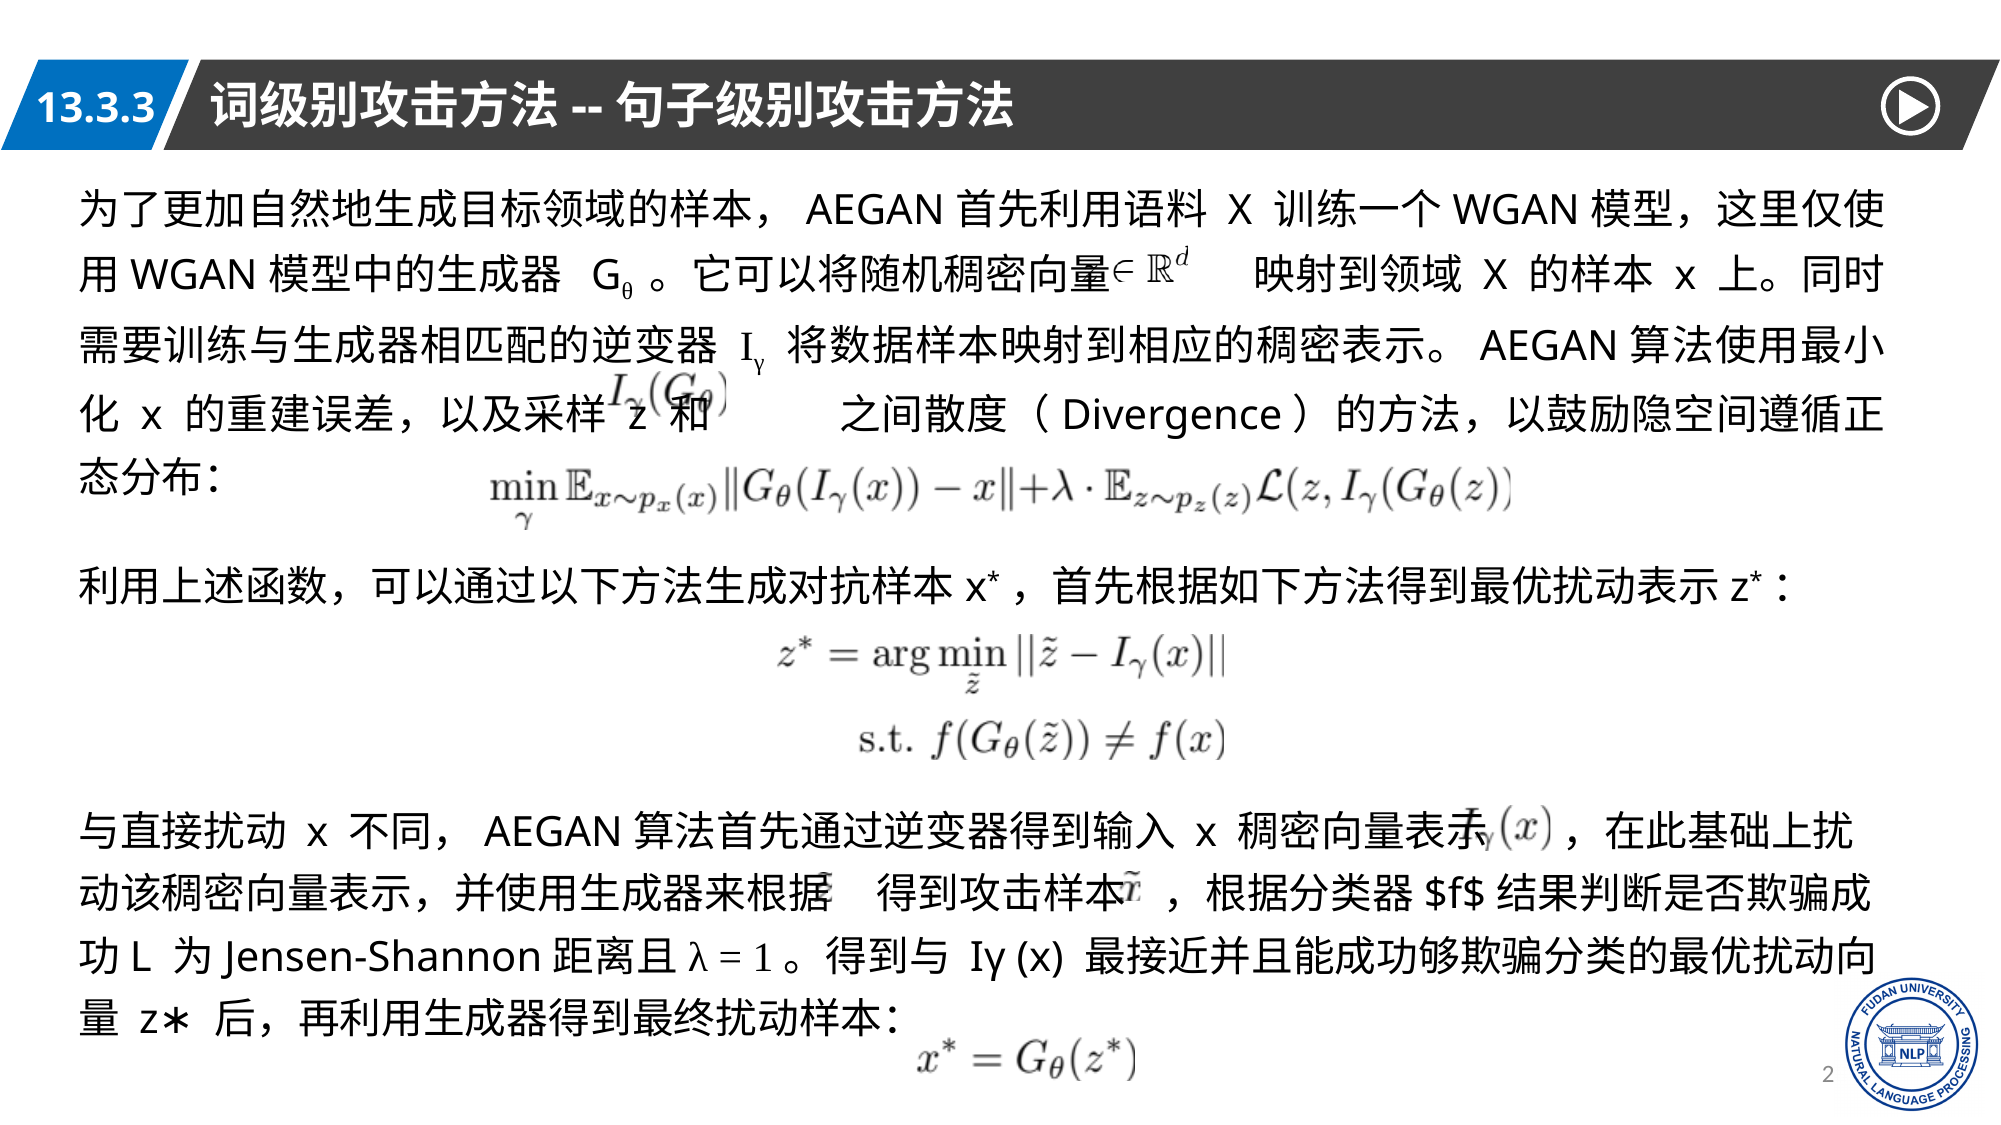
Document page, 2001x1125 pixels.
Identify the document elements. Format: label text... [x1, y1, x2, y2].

text_box 13.3.3 [15, 73, 177, 138]
picture [1458, 804, 1551, 852]
text_box 与直接扰动 x 不同，AEGAN算法首先通过逆变器得到输入 x 稠密向量表示 ，在此基础上扰动该稠密向量表示，并使用生成器来根据 得到攻击样本 ，根据分类器$f$结果判断是否欺骗成功L 为Jensen-Shannon距离且λ = 1。得到与 Iγ (x) 最接近并且能成功够欺骗分类的最优扰动向量 z∗ 后，再利用生成器得到最终扰动样本： [63, 784, 1900, 1050]
picture [915, 1036, 1136, 1081]
text_box 利用上述函数，可以通过以下方法生成对抗样本x*，首先根据如下方法得到最优扰动表示z*： [63, 540, 1930, 618]
picture [489, 464, 1511, 530]
text_box 词级别攻击方法--句子级别攻击方法 [194, 66, 1031, 142]
text_box [1, 116, 157, 150]
picture [775, 633, 1225, 760]
text_box 为了更加自然地生成目标领域的样本，AEGAN首先利用语料 X 训练一个WGAN模型，这里仅使用WGAN模型中的生成器 Gθ 。它可以将随机稠密向量 映射到领域 X 的样本 x 上。同时需要训练与生成器相匹配的逆变器 Iγ 将数据样本映射到相应的稠密表示。AEGAN算法使用最小化 x 的重建误差，以及采样 z 和 之间散度（Divergence）的方法，以鼓励隐空间遵循正态分布： [63, 163, 1900, 508]
text_box [163, 59, 2000, 150]
text_box [32, 59, 189, 89]
picture [1117, 871, 1141, 902]
slide_number 28 [1412, 1050, 1863, 1103]
picture [1081, 245, 1189, 283]
picture [1834, 972, 1985, 1117]
picture [607, 370, 727, 418]
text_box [1883, 78, 1939, 134]
picture [813, 872, 833, 902]
